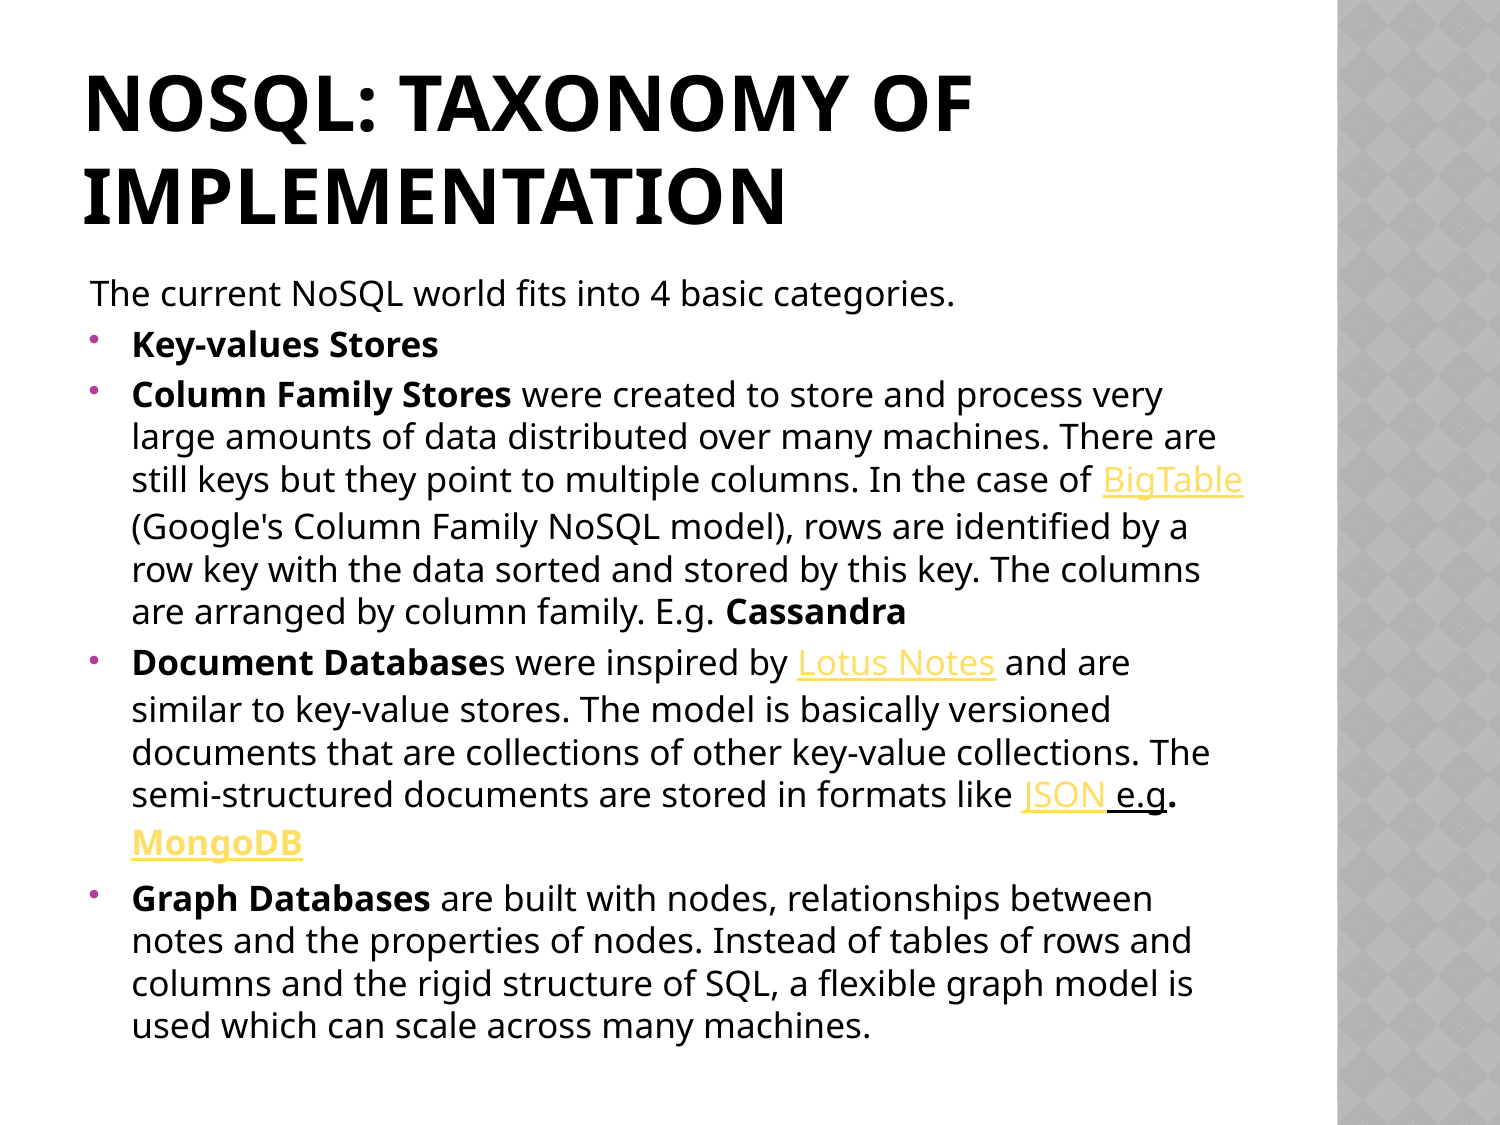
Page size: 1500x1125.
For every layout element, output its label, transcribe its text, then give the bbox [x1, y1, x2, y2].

list The current NoSQL world fits into 4 basic categories. Key-values Stores Column Family Stores were created to store and process very large amounts of data distributed over many machines. There are still keys but they point to multiple columns. In the case of BigTable (Google's Column Family NoSQL model), rows are identified by a row key with the data sorted and stored by this key. The columns are arranged by column family. E.g. Cassandra Document Databases were inspired by Lotus Notes and are similar to key-value stores. The model is basically versioned documents that are collections of other key-value collections. The semi-structured documents are stored in formats like JSON e.g. MongoDB Graph Databases are built with nodes, relationships between notes and the properties of nodes. Instead of tables of rows and columns and the rigid structure of SQL, a flexible graph model is used which can scale across many machines. [75, 264, 1263, 1059]
title NOSQL: Taxonomy of Implementation [75, 52, 1263, 240]
